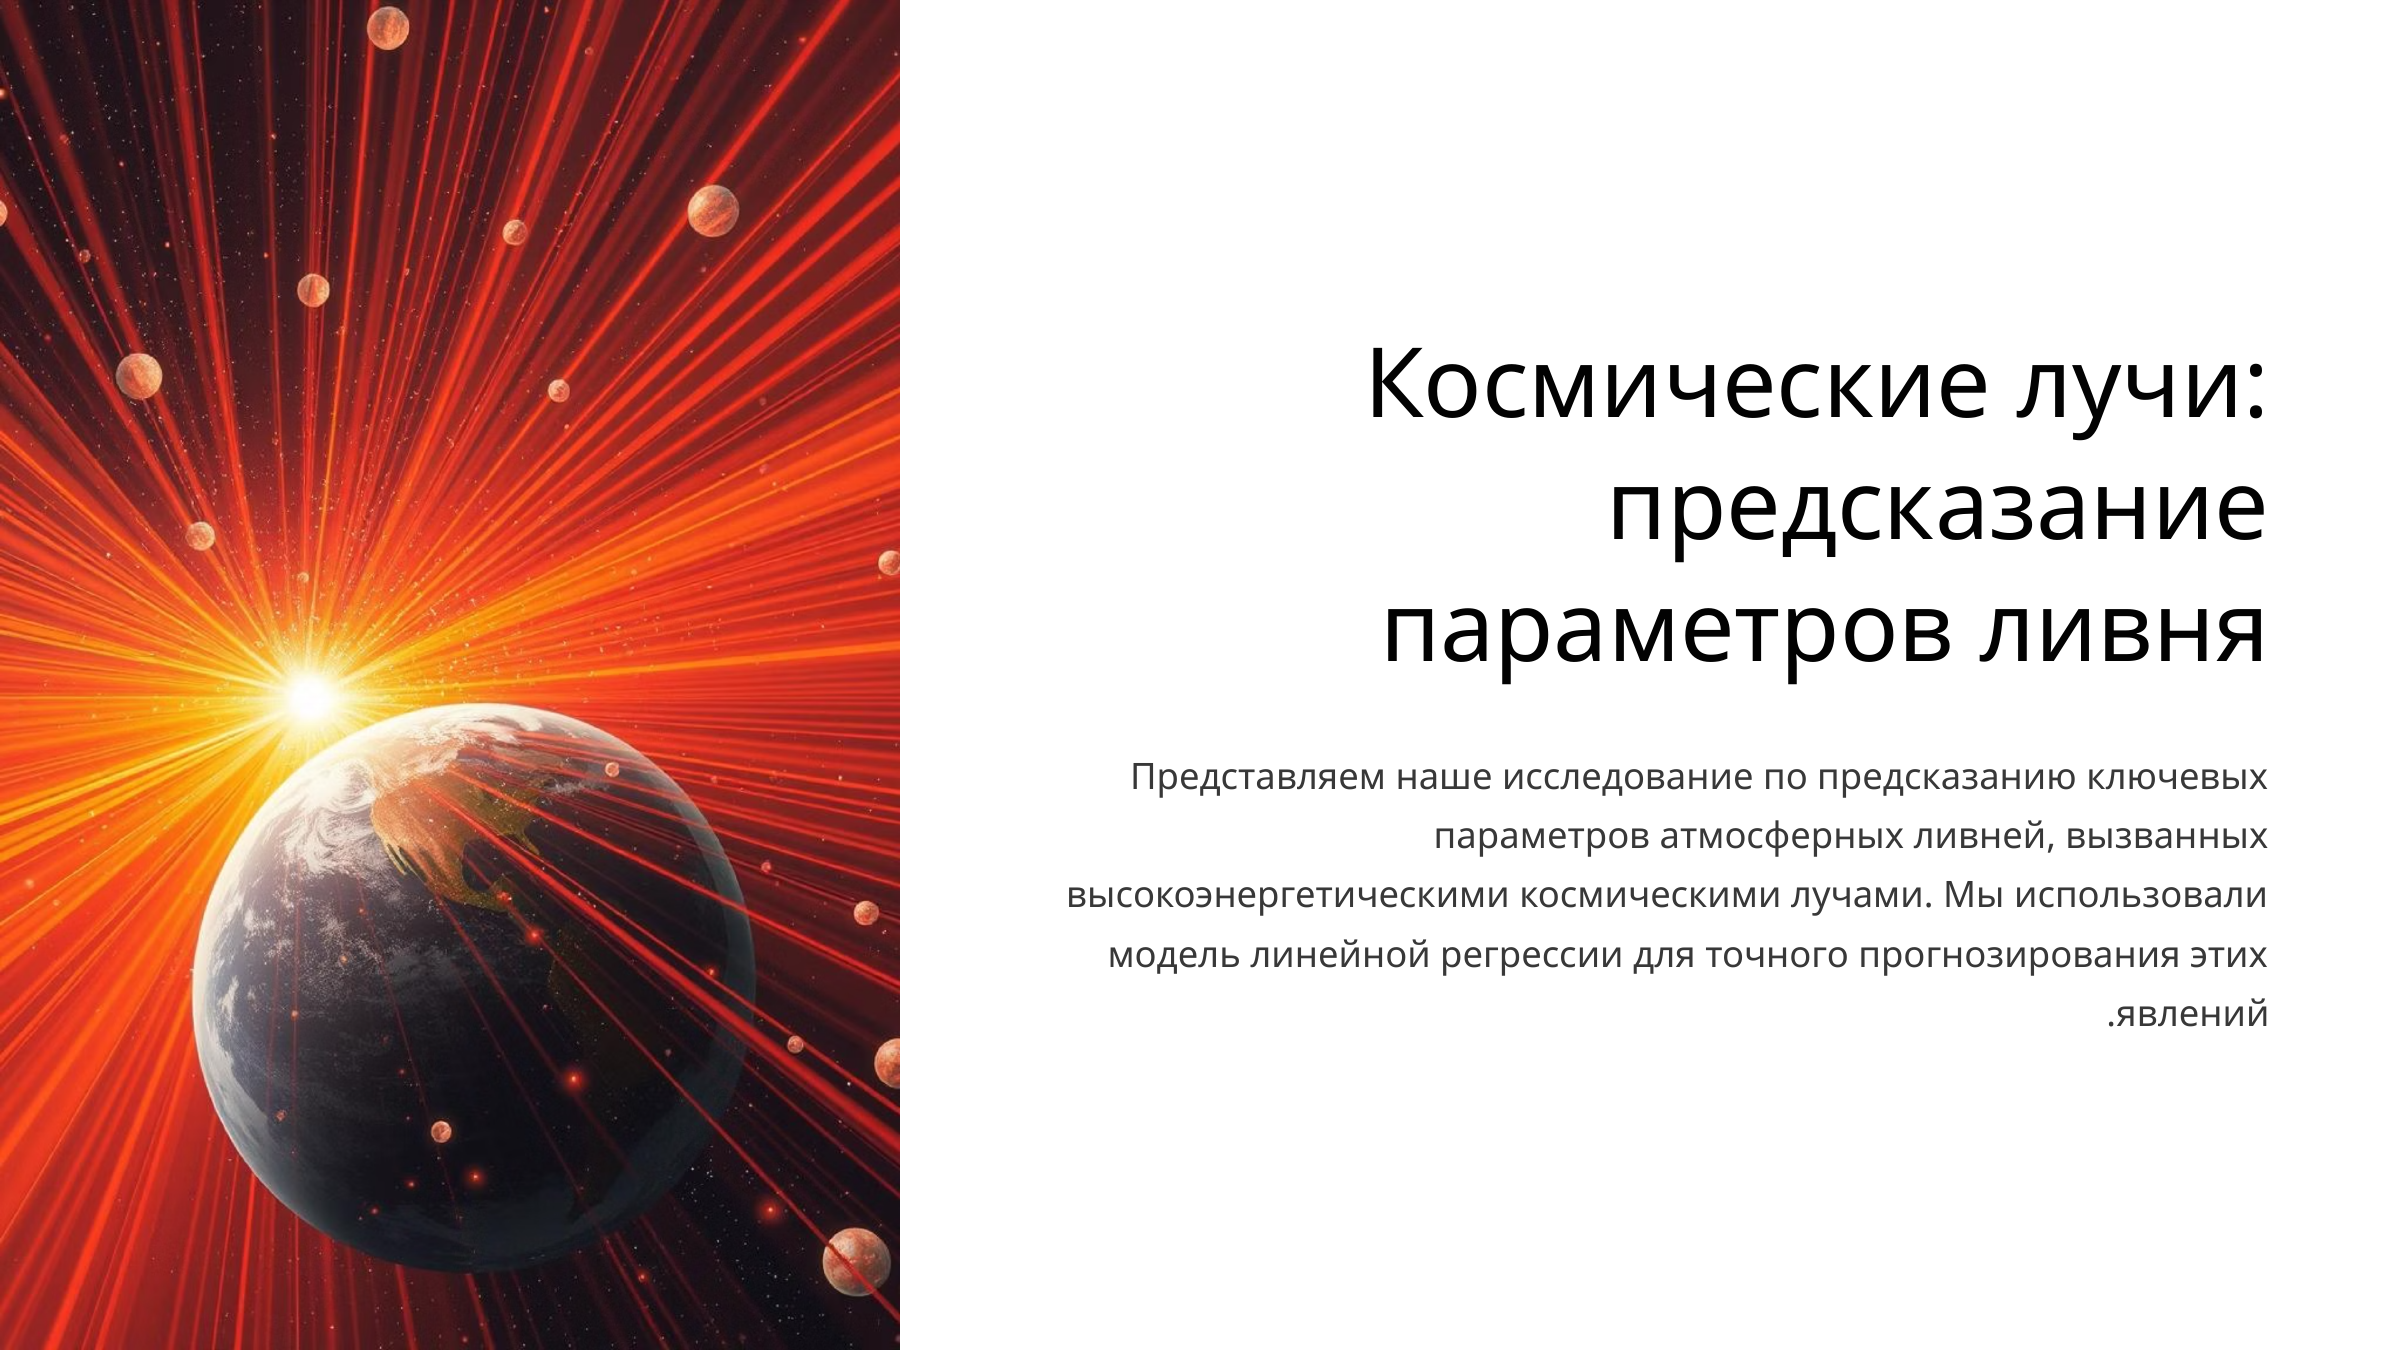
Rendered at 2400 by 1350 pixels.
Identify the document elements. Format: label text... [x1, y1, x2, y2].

picture [0, 0, 900, 1350]
text_box Представляем наше исследование по предсказанию ключевых параметров атмосферных ливней, вызванных высокоэнергетическими космическими лучами. Мы использовали модель линейной регрессии для точного прогнозирования этих явлений. [1030, 737, 2270, 1035]
text_box Космические лучи: предсказание параметров ливня [1030, 315, 2270, 682]
